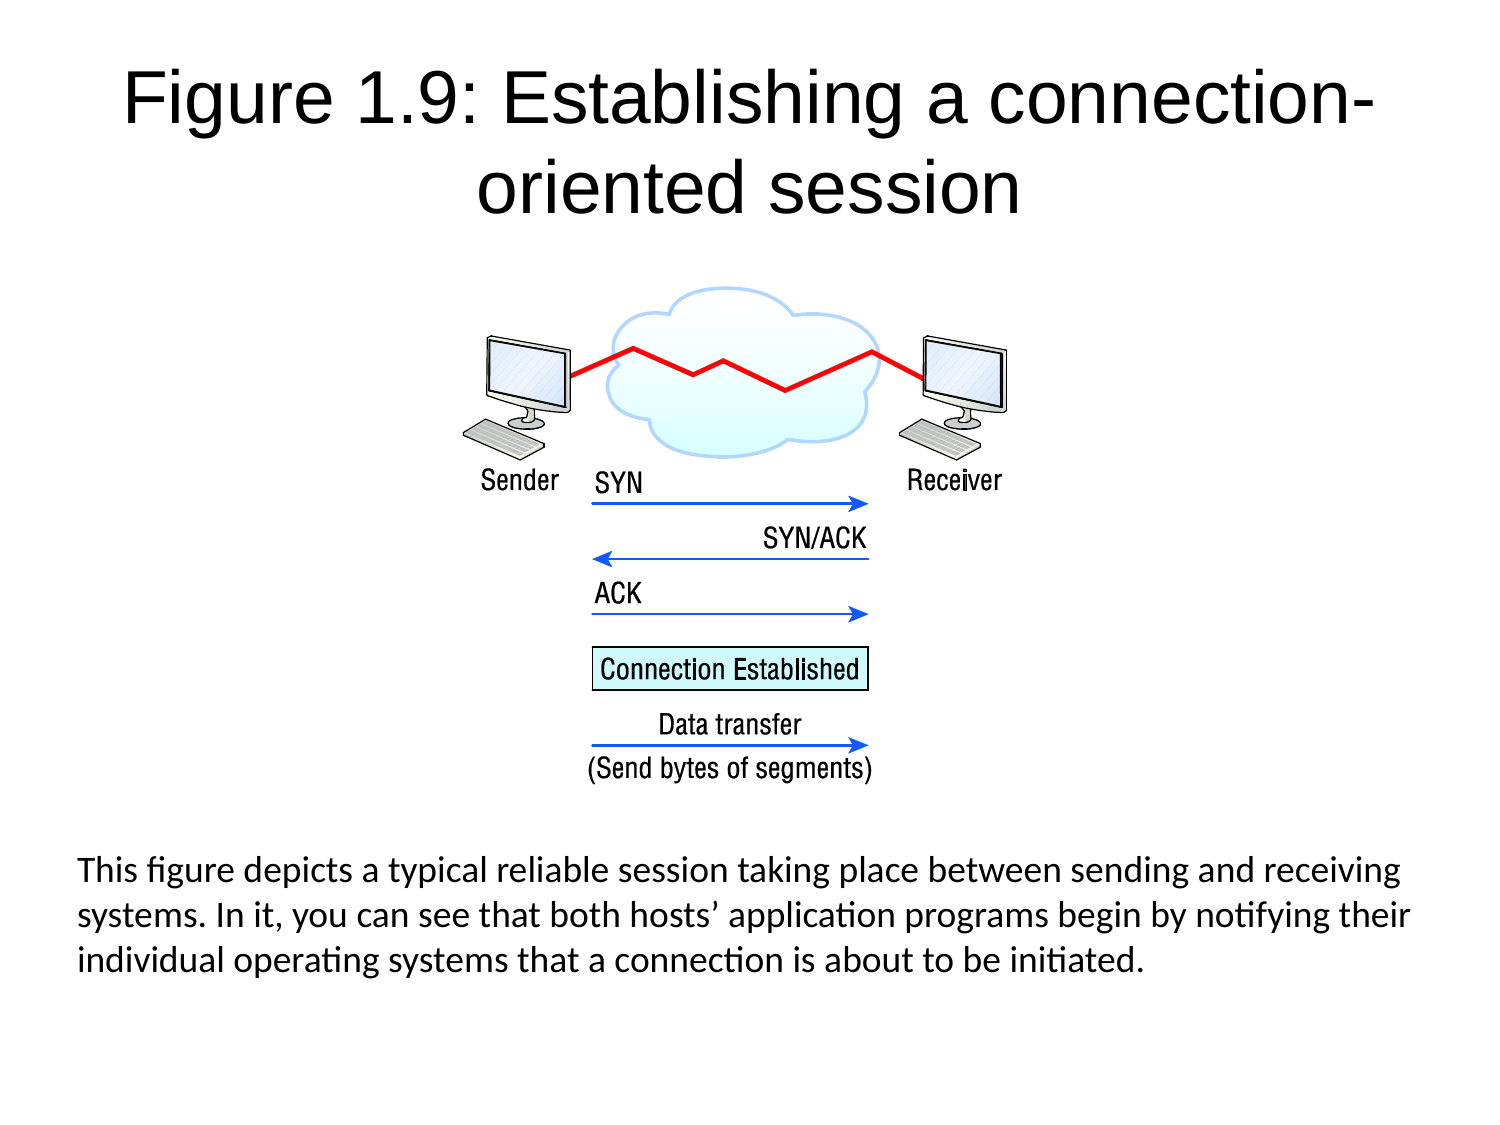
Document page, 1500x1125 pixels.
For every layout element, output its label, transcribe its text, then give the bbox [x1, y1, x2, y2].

text_box This figure depicts a typical reliable session taking place between sending and receiving systems. In it, you can see that both hosts’ application programs begin by notifying their individual operating systems that a connection is about to be initiated. [62, 837, 1488, 988]
title Figure 1.9: Establishing a connection-oriented session [75, 45, 1425, 233]
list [462, 284, 1011, 786]
